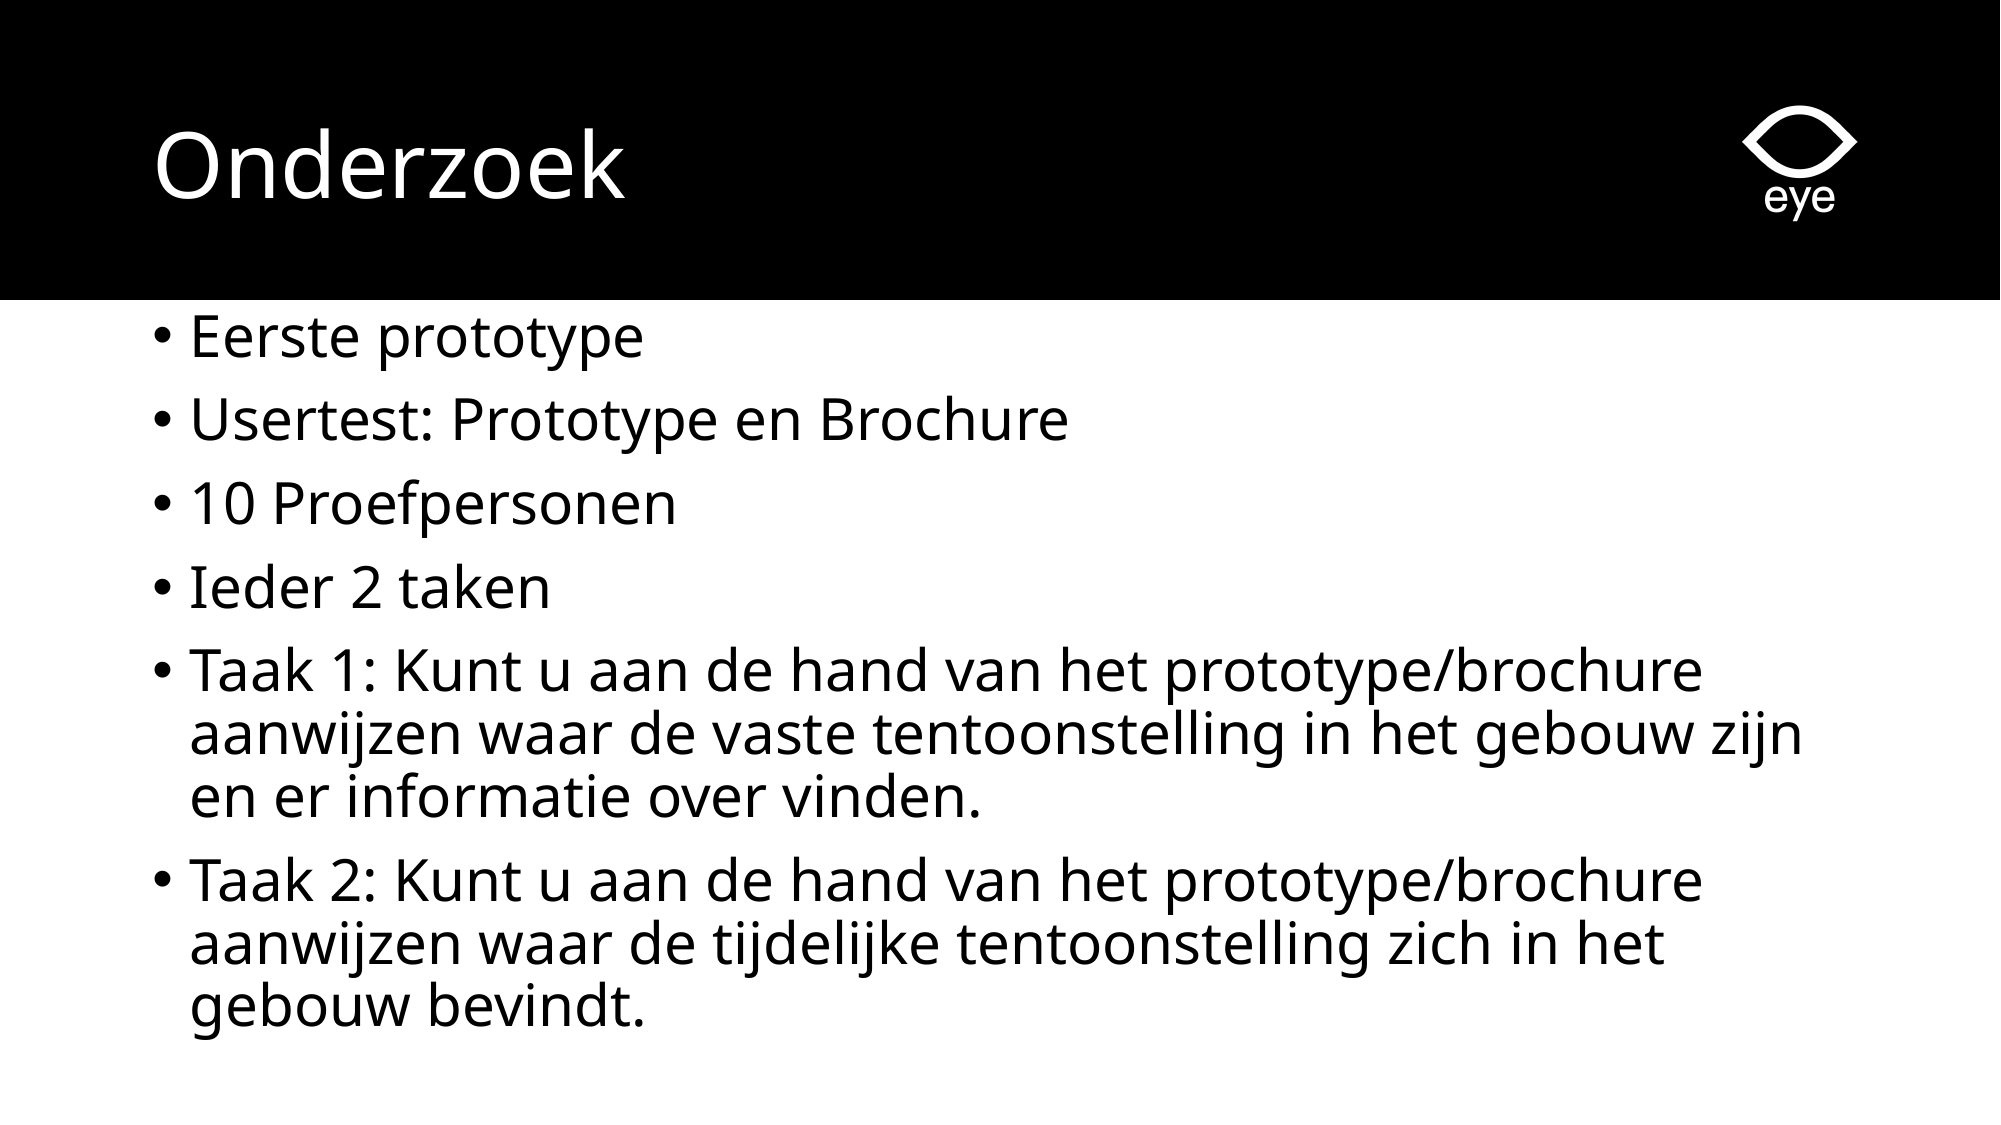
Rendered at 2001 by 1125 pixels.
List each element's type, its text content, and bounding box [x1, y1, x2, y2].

picture [0, 0, 2000, 300]
list Eerste prototype Usertest: Prototype en Brochure 10 Proefpersonen Ieder 2 taken Taak 1: Kunt u aan de hand van het prototype/brochure aanwijzen waar de vaste tentoonstelling in het gebouw zijn en er informatie over vinden. Taak 2: Kunt u aan de hand van het prototype/brochure aanwijzen waar de tijdelijke tentoonstelling zich in het gebouw bevindt. [137, 300, 1863, 1061]
